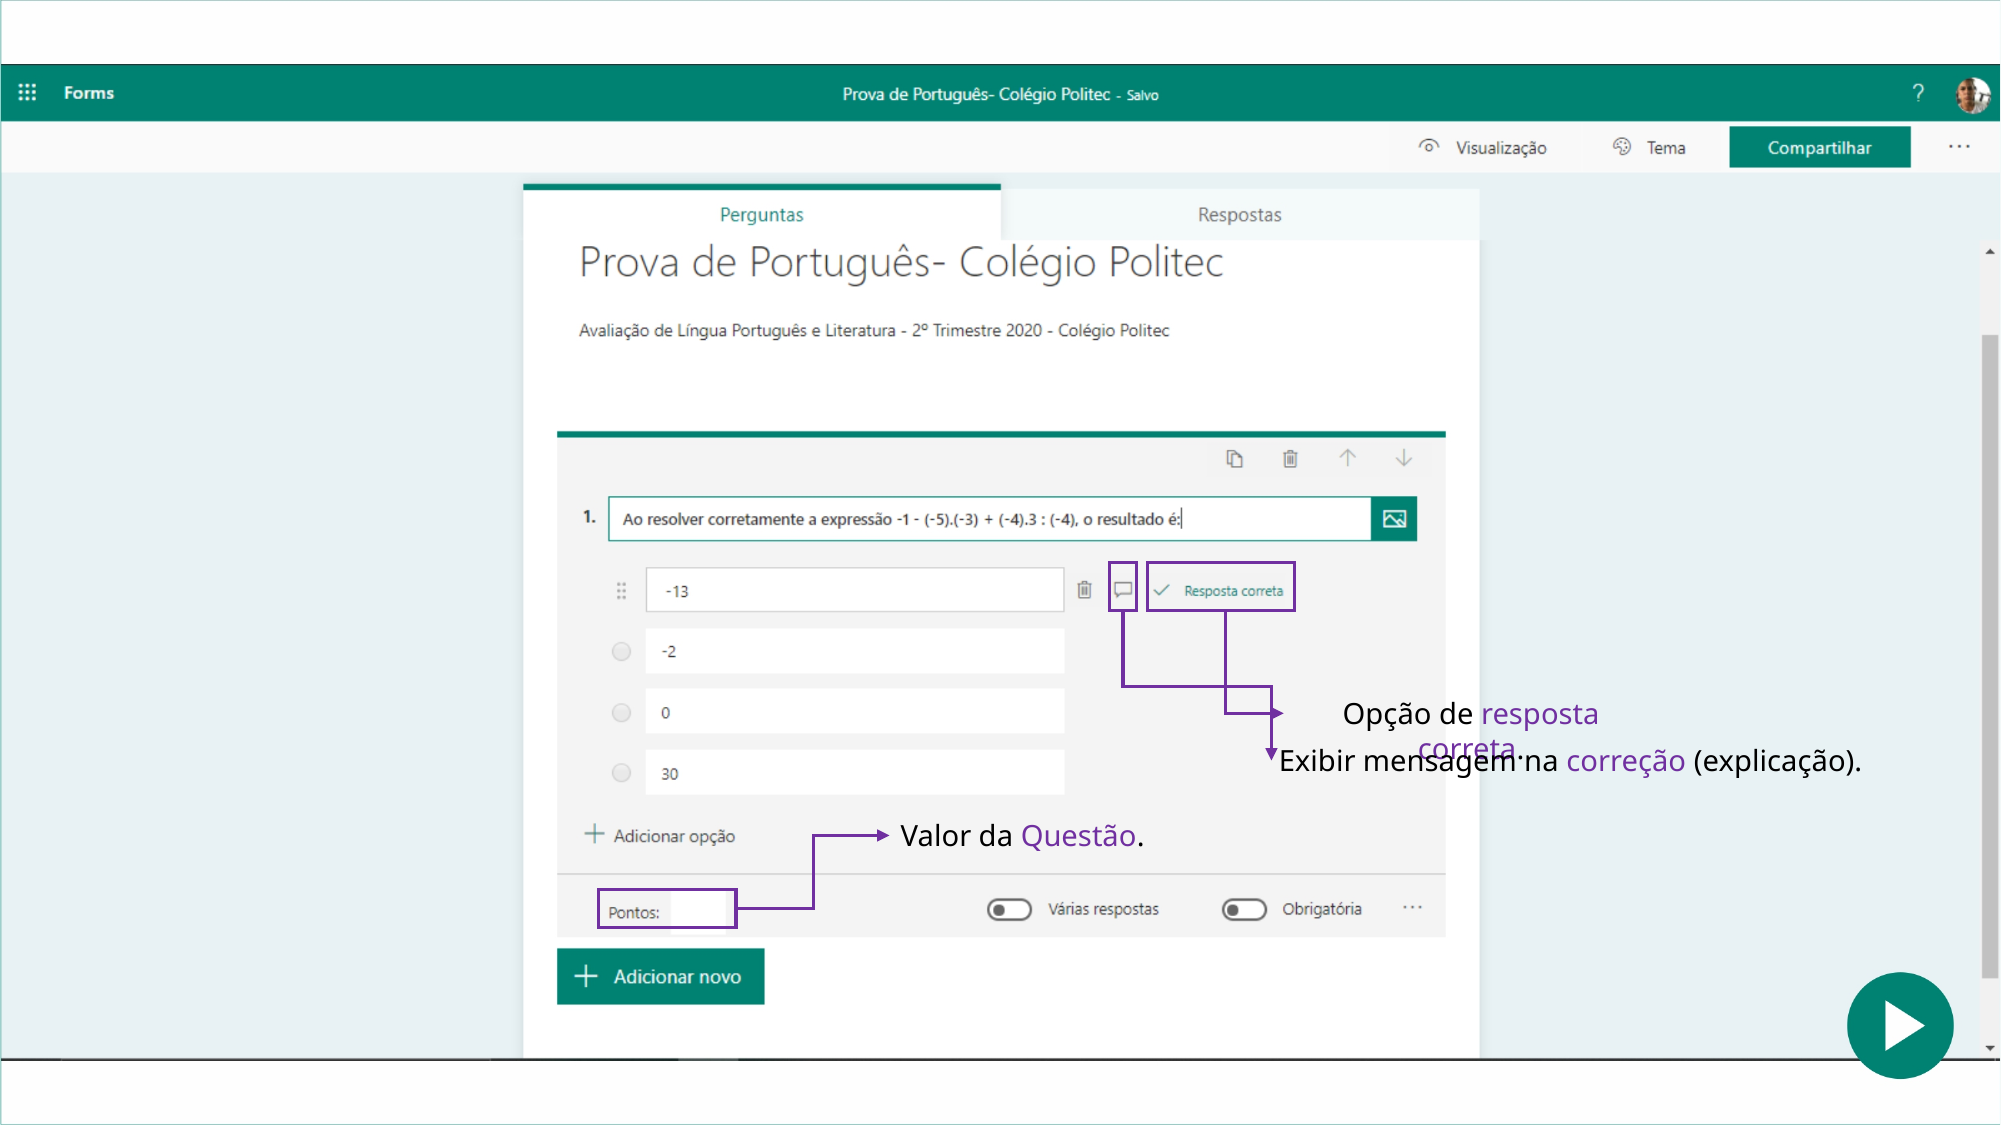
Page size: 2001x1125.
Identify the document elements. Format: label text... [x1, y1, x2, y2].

text_box [1108, 561, 1138, 611]
picture [0, 0, 2001, 1125]
text_box Exibir mensagem na correção (explicação). [1250, 735, 1891, 785]
text_box [597, 888, 737, 929]
text_box Valor da Questão. [880, 810, 1165, 860]
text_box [1121, 610, 1272, 761]
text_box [736, 835, 890, 909]
text_box Opção de resposta correta. [1272, 688, 1671, 735]
text_box [1147, 561, 1295, 611]
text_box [1272, 610, 1284, 714]
